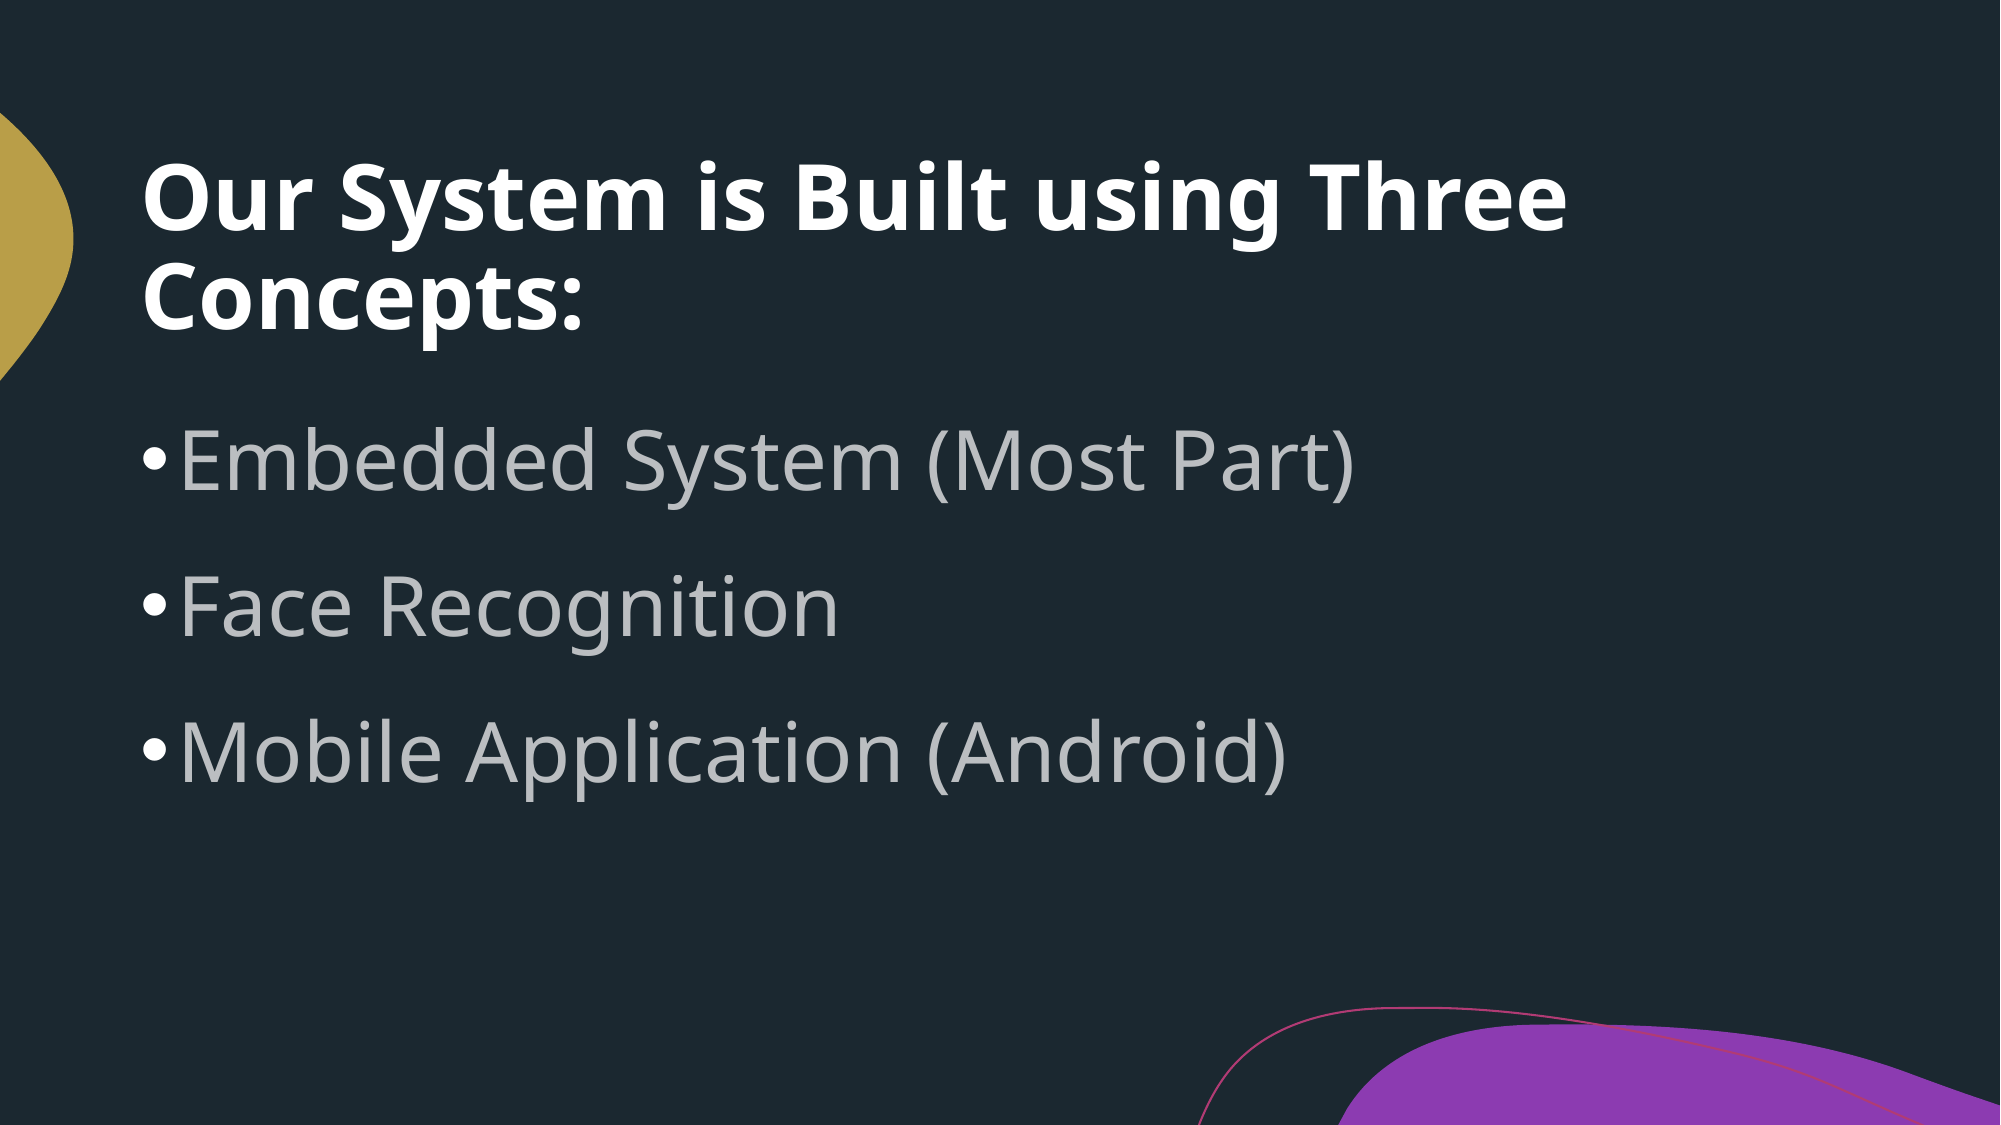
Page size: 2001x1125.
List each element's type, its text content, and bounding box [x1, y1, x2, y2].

title Our System is Built using Three Concepts: [125, 125, 1875, 375]
list Embedded System (Most Part) Face Recognition Mobile Application (Android) [125, 375, 1875, 1002]
